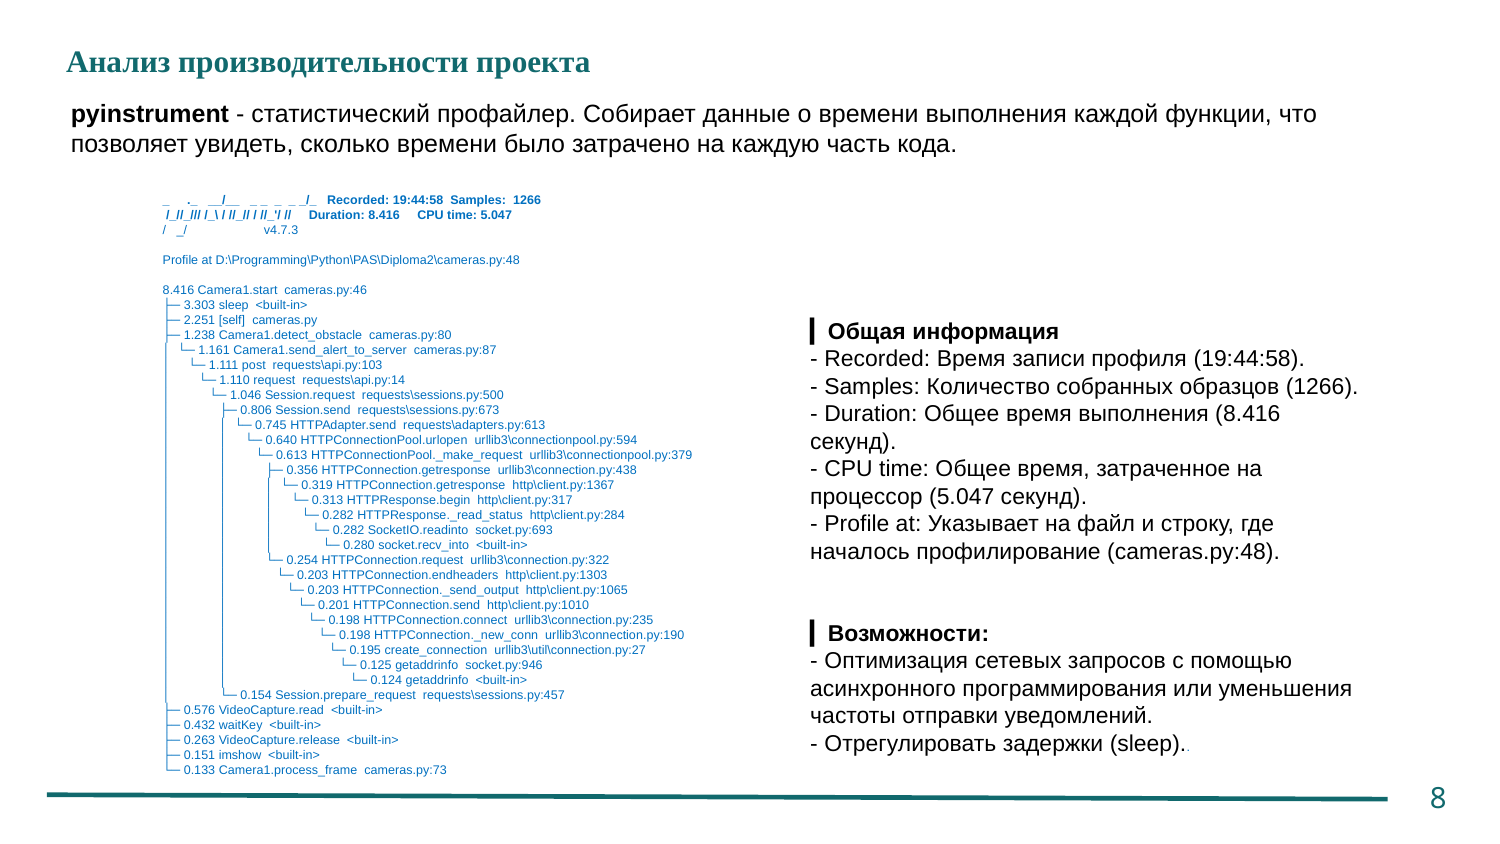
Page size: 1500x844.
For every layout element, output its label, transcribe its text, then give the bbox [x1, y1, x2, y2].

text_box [46, 794, 1388, 800]
text_box ▎Общая информация - Recorded: Время записи профиля (19:44:58). - Samples: Количество собранных образцов (1266). - Duration: Общее время выполнения (8.416 секунд). - CPU time: Общее время, затраченное на процессор (5.047 секунд). - Profile at: Указывает на файл и строку, где началось профилирование (cameras.py:48). ▎Возможности: - Оптимизация сетевых запросов с помощью асинхронного программирования или уменьшения частоты отправки уведомлений. - Отрегулировать задержки (sleep).. [795, 301, 1388, 771]
title Анализ производительности проекта [51, 26, 1449, 121]
text_box _ ._ __/__ _ _ _ _ _/_ Recorded: 19:44:58 Samples: 1266 /_//_/// /_\ / //_// / //_'/ // Duration: 8.416 CPU time: 5.047 / _/ v4.7.3 Profile at D:\Programming\Python\PAS\Diploma2\cameras.py:48 8.416 Camera1.start cameras.py:46 ├─ 3.303 sleep <built-in> ├─ 2.251 [self] cameras.py ├─ 1.238 Camera1.detect_obstacle cameras.py:80 │ └─ 1.161 Camera1.send_alert_to_server cameras.py:87 │ └─ 1.111 post requests\api.py:103 │ └─ 1.110 request requests\api.py:14 │ └─ 1.046 Session.request requests\sessions.py:500 │ ├─ 0.806 Session.send requests\sessions.py:673 │ │ └─ 0.745 HTTPAdapter.send requests\adapters.py:613 │ │ └─ 0.640 HTTPConnectionPool.urlopen urllib3\connectionpool.py:594 │ │ └─ 0.613 HTTPConnectionPool._make_request urllib3\connectionpool.py:379 │ │ ├─ 0.356 HTTPConnection.getresponse urllib3\connection.py:438 │ │ │ └─ 0.319 HTTPConnection.getresponse http\client.py:1367 │ │ │ └─ 0.313 HTTPResponse.begin http\client.py:317 │ │ │ └─ 0.282 HTTPResponse._read_status http\client.py:284 │ │ │ └─ 0.282 SocketIO.readinto socket.py:693 │ │ │ └─ 0.280 socket.recv_into <built-in> │ │ └─ 0.254 HTTPConnection.request urllib3\connection.py:322 │ │ └─ 0.203 HTTPConnection.endheaders http\client.py:1303 │ │ └─ 0.203 HTTPConnection._send_output http\client.py:1065 │ │ └─ 0.201 HTTPConnection.send http\client.py:1010 │ │ └─ 0.198 HTTPConnection.connect urllib3\connection.py:235 │ │ └─ 0.198 HTTPConnection._new_conn urllib3\connection.py:190 │ │ └─ 0.195 create_connection urllib3\util\connection.py:27 │ │ └─ 0.125 getaddrinfo socket.py:946 │ │ └─ 0.124 getaddrinfo <built-in> │ └─ 0.154 Session.prepare_request requests\sessions.py:457 ├─ 0.576 VideoCapture.read <built-in> ├─ 0.432 waitKey <built-in> ├─ 0.263 VideoCapture.release <built-in> ├─ 0.151 imshow <built-in> └─ 0.133 Camera1.process_frame cameras.py:73 [147, 203, 711, 793]
text_box pyinstrument - статистический профайлер. Собирает данные о времени выполнения каждой функции, что позволяет увидеть, сколько времени было затрачено на каждую часть кода. [55, 82, 1444, 203]
text_box 8 [1414, 764, 1500, 830]
